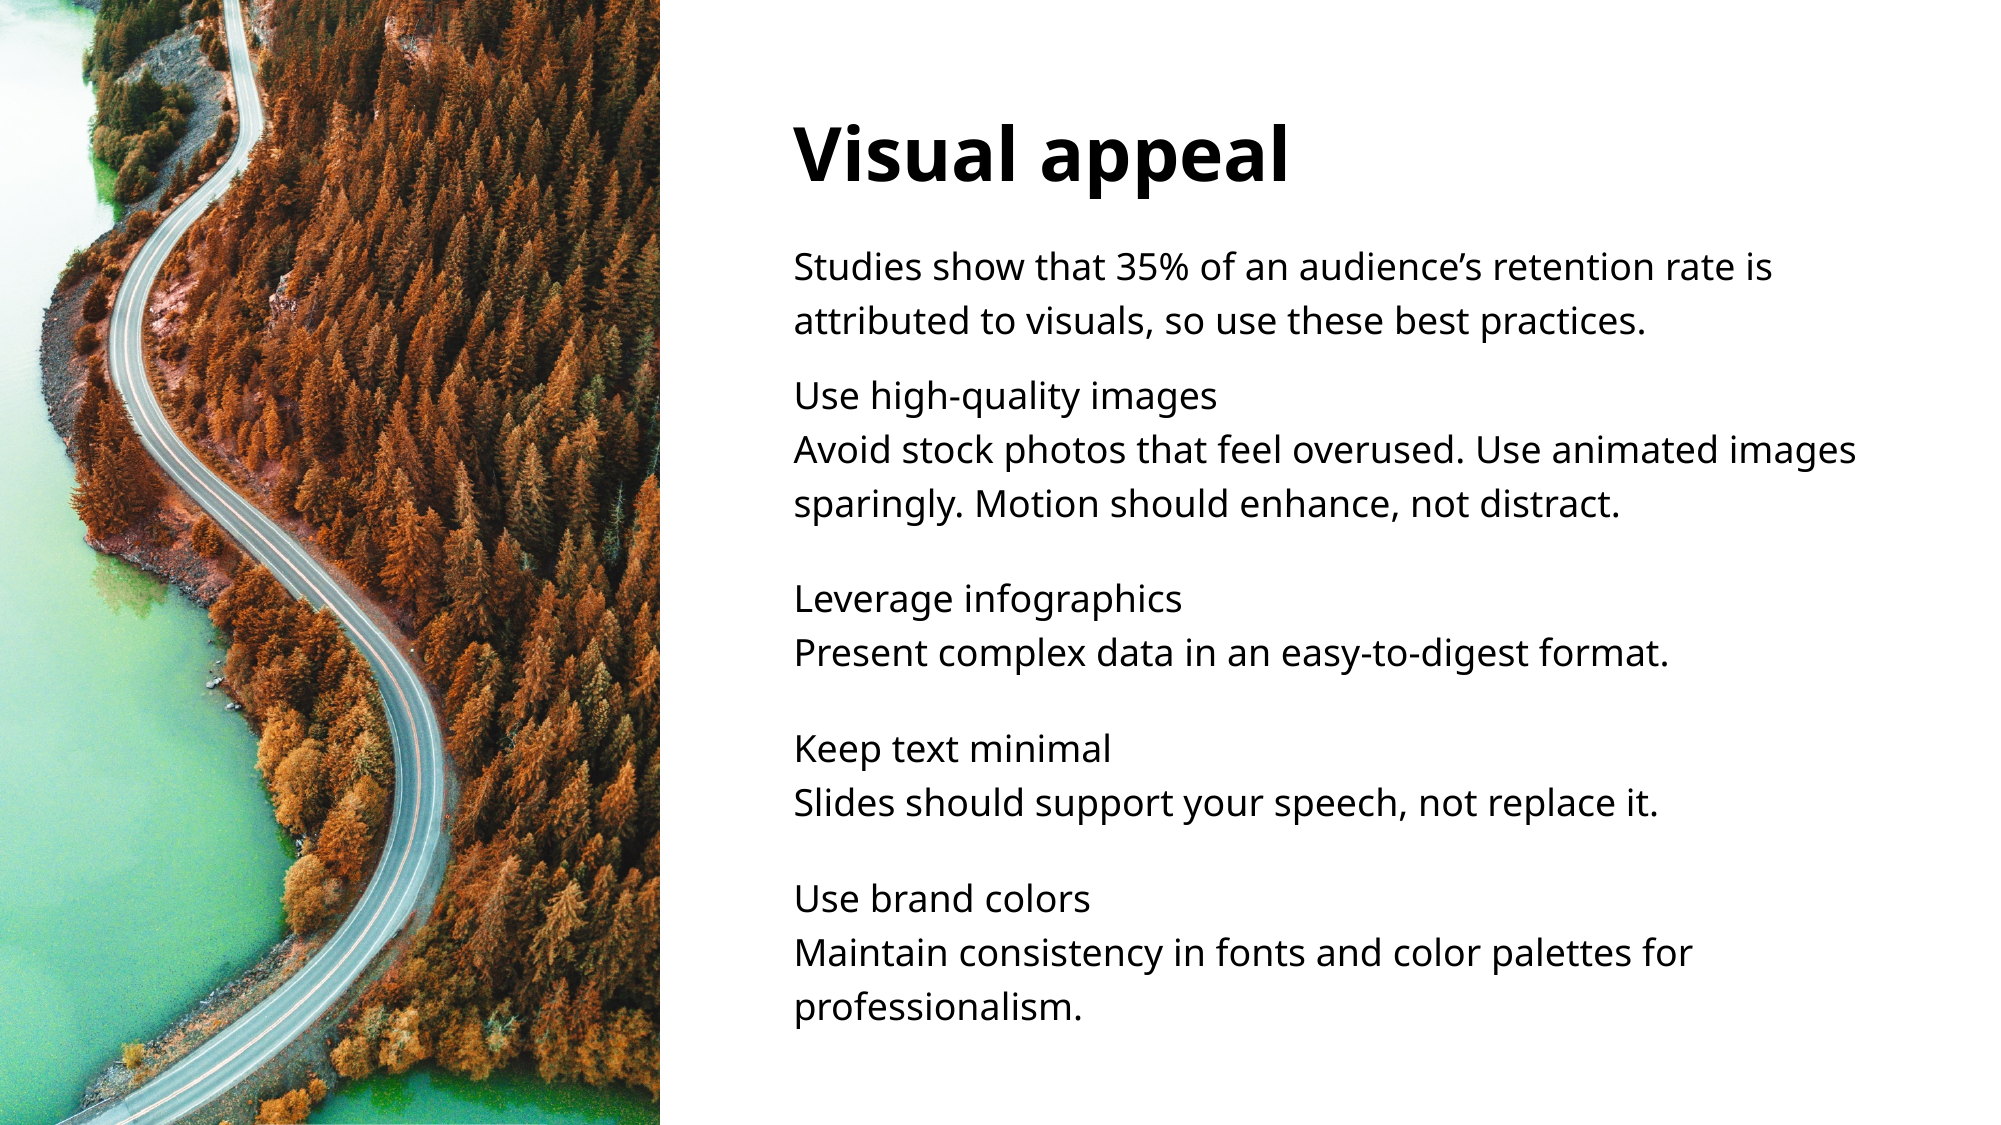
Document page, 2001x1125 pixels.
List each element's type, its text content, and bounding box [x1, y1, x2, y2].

list Studies show that 35% of an audience’s retention rate is attributed to visuals, so use these best practices. Use high-quality images Avoid stock photos that feel overused. Use animated images sparingly. Motion should enhance, not distract. Leverage infographics Present complex data in an easy-to-digest format. Keep text minimal Slides should support your speech, not replace it. Use brand colors Maintain consistency in fonts and color palettes for professionalism. [778, 226, 1904, 1044]
title Visual appeal [778, 52, 1904, 206]
picture [0, 0, 660, 1125]
